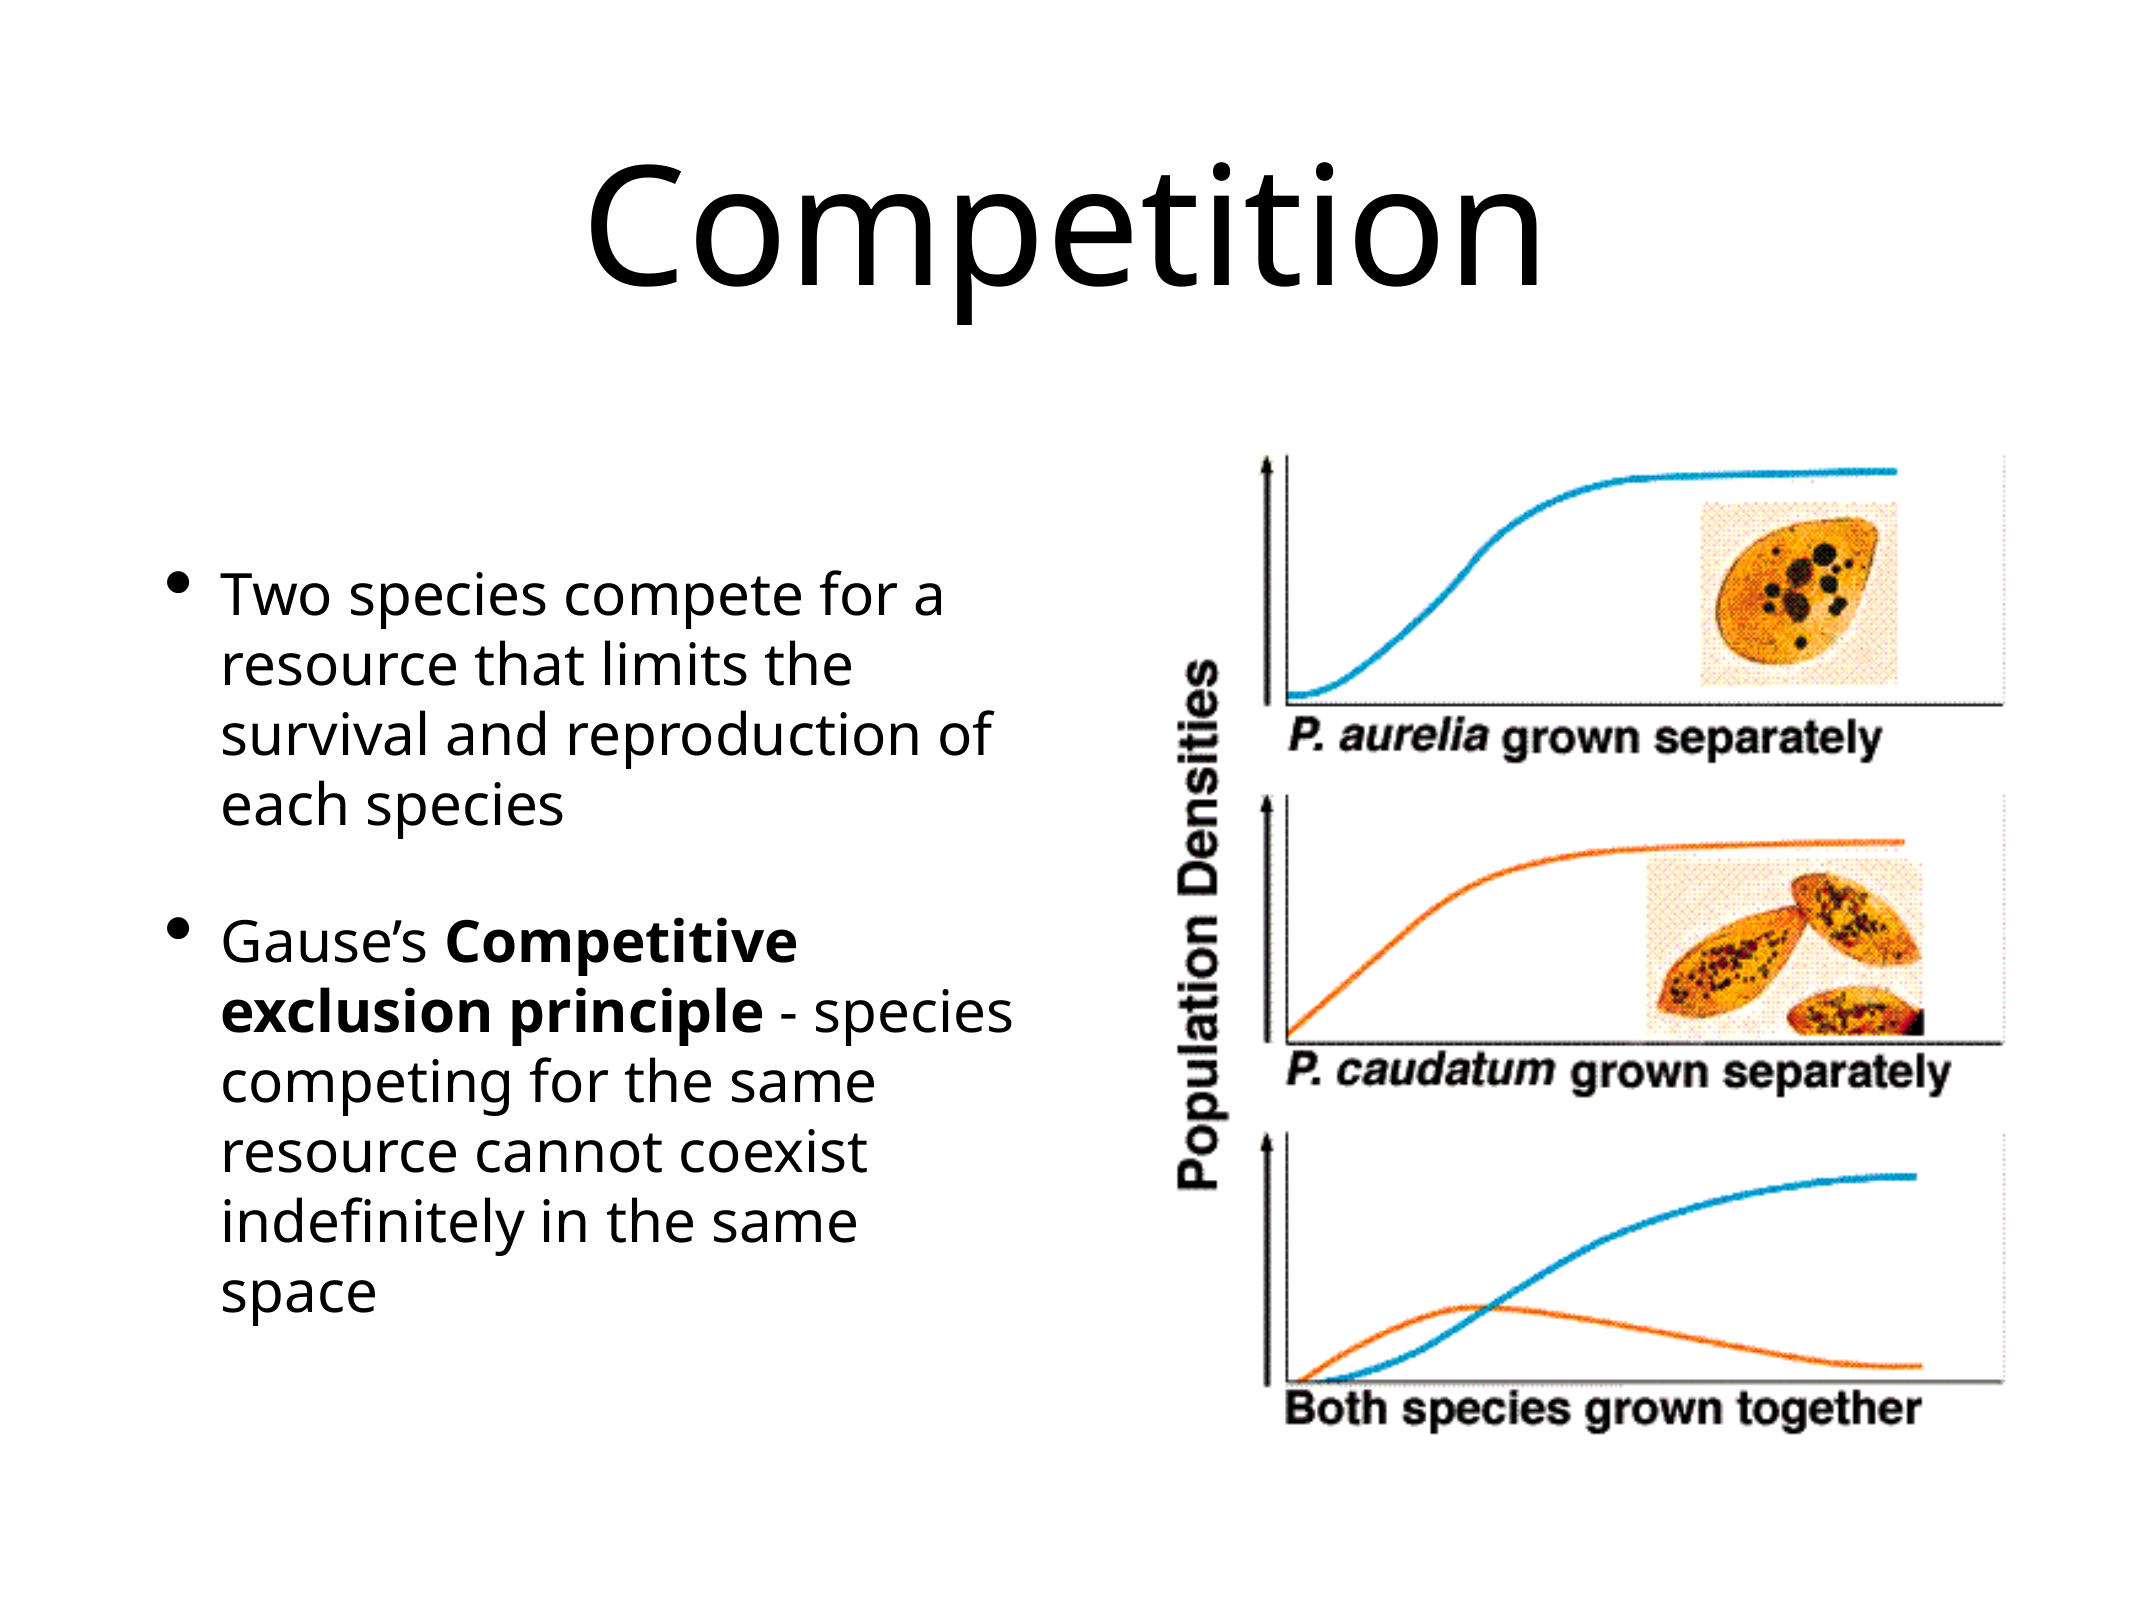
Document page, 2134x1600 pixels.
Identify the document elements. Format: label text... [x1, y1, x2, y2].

title Competition [155, 41, 1978, 397]
list Two species compete for a resource that limits the survival and reproduction of each species Gause’s Competitive exclusion principle - species competing for the same resource cannot coexist indefinitely in the same space [155, 424, 1032, 1457]
picture [1138, 444, 2038, 1437]
